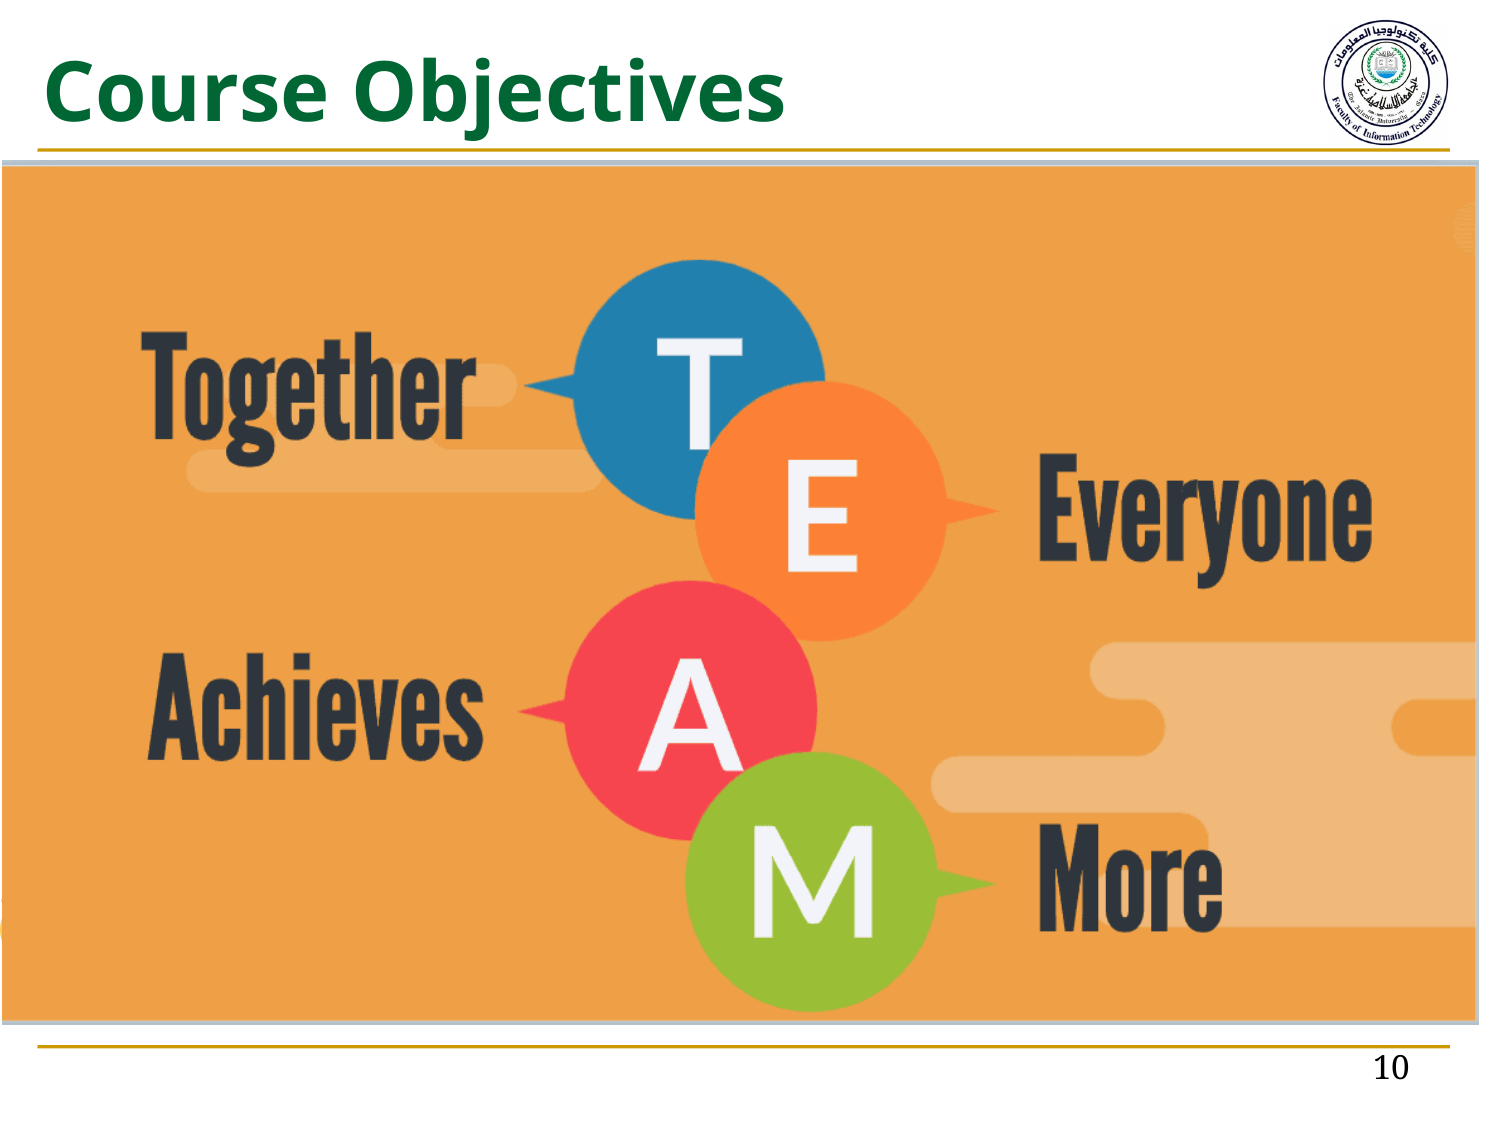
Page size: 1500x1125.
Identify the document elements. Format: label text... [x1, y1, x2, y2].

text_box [2, 160, 1480, 1025]
title Course Objectives [26, 30, 1461, 159]
picture [1321, 18, 1450, 30]
slide_number 10 [1074, 1033, 1426, 1100]
